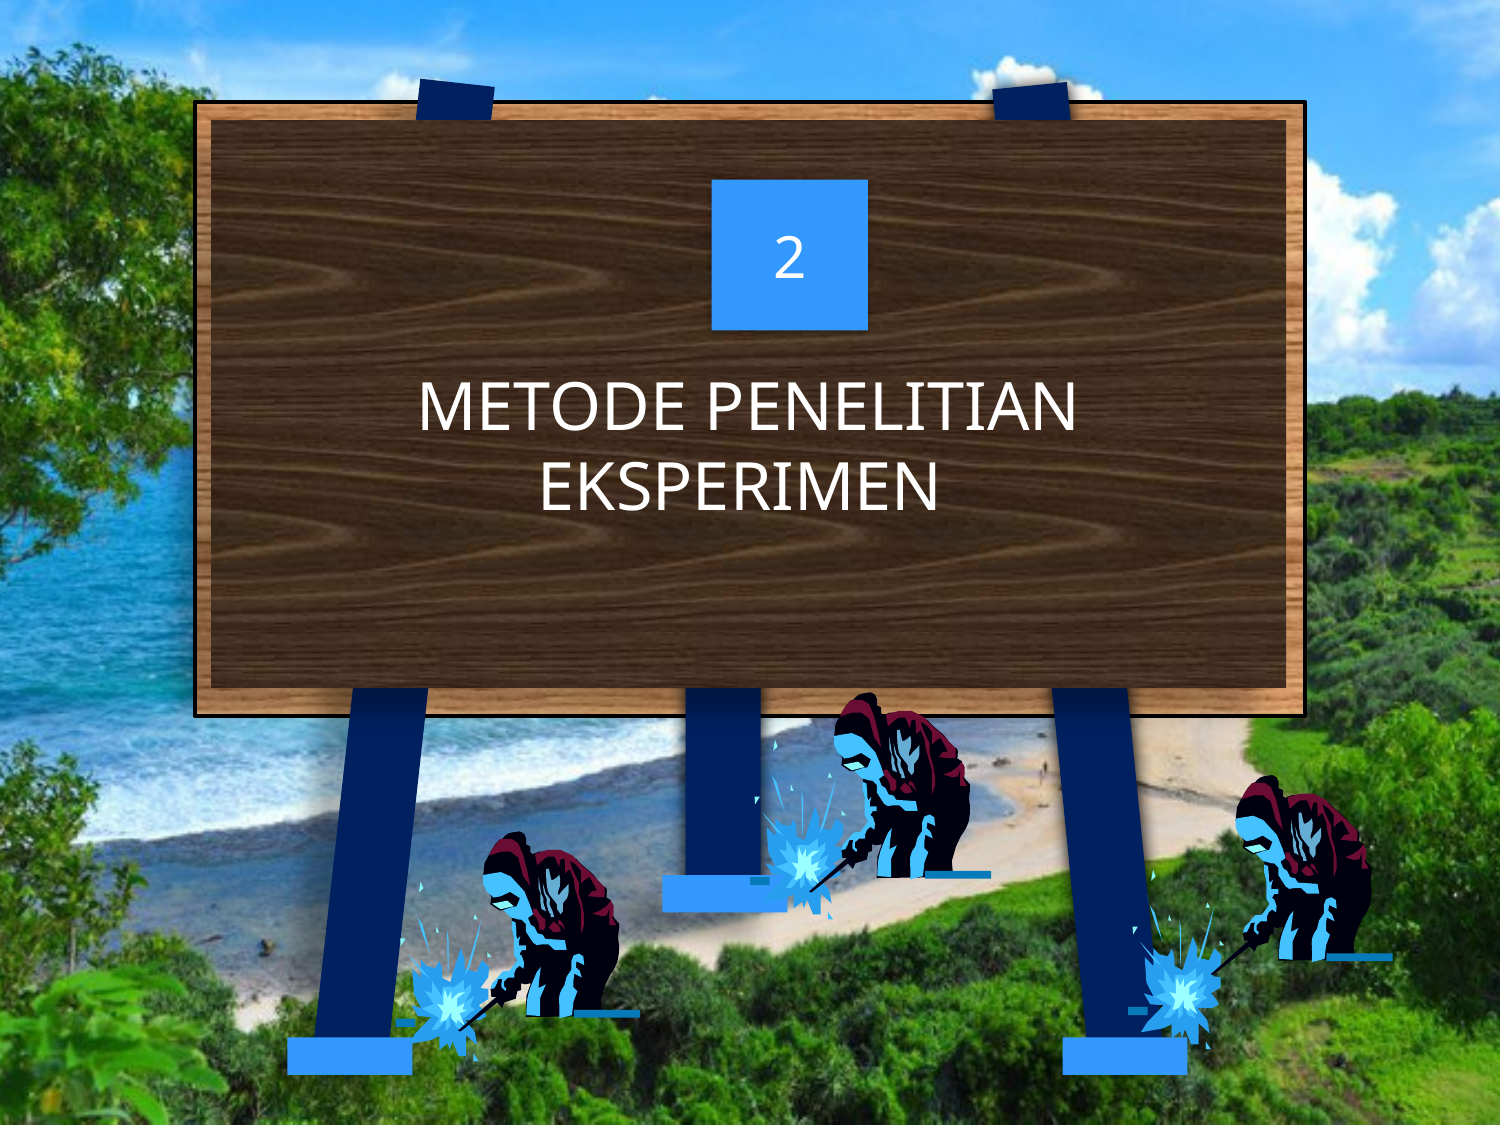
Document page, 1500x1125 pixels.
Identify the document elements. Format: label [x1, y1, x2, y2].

text_box [1210, 774, 1393, 976]
text_box [287, 79, 442, 1076]
text_box [1127, 869, 1225, 1050]
picture [0, 0, 1500, 1125]
text_box [749, 739, 847, 920]
text_box [1040, 83, 1188, 1076]
text_box [457, 831, 641, 1032]
text_box [808, 692, 992, 893]
text_box [395, 881, 492, 1062]
